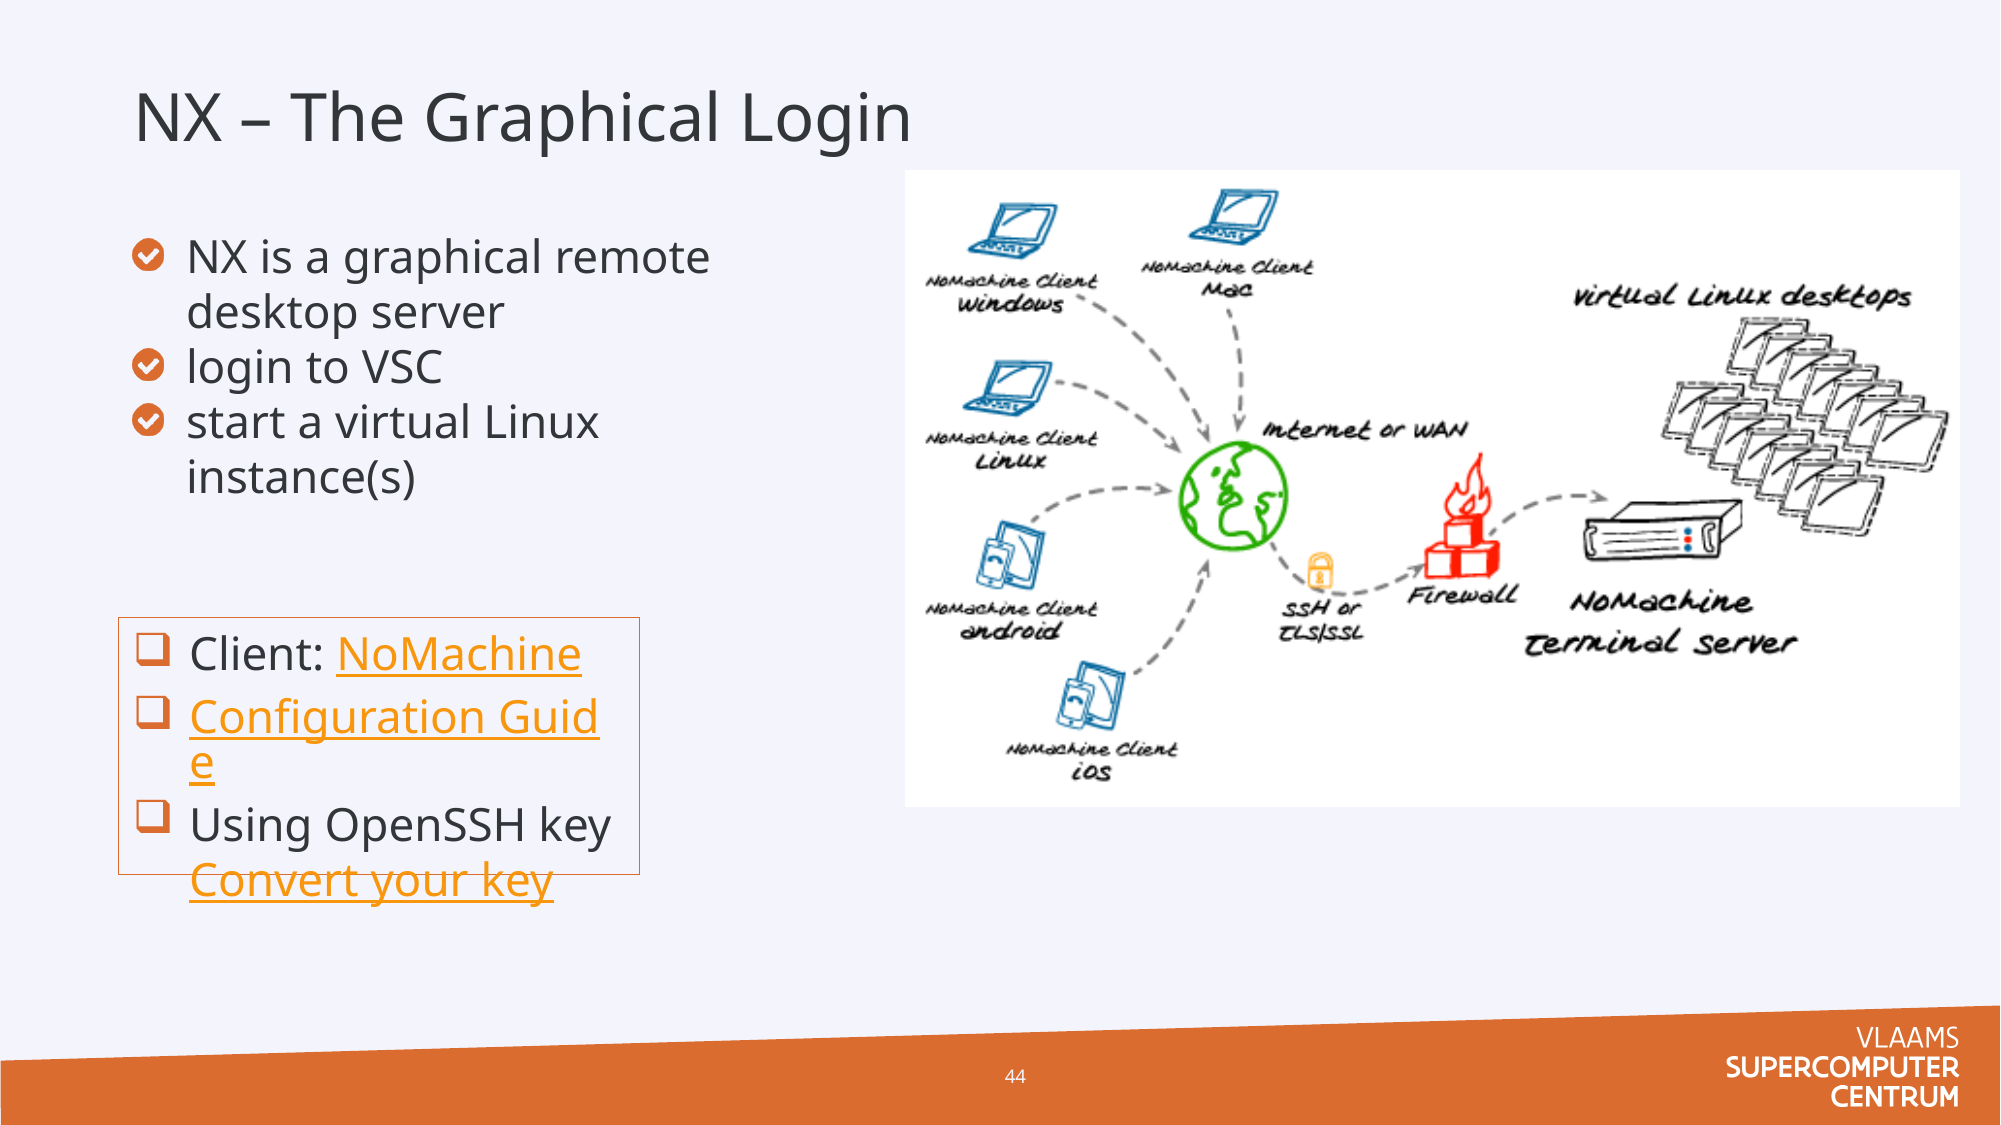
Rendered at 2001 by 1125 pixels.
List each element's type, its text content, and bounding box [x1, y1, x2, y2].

picture [132, 348, 164, 381]
picture [132, 403, 164, 436]
picture [905, 170, 1960, 807]
text_box NX is a graphical remote desktop server login to VSC start a virtual Linux instance(s) [118, 219, 835, 510]
picture [132, 238, 164, 271]
text_box Client: NoMachine Configuration Guide Using OpenSSH key Convert your key [118, 617, 640, 875]
text_box NX – The Graphical Login [118, 54, 1941, 185]
picture [1725, 1021, 1960, 1117]
slide_number 44 [958, 1047, 1042, 1108]
